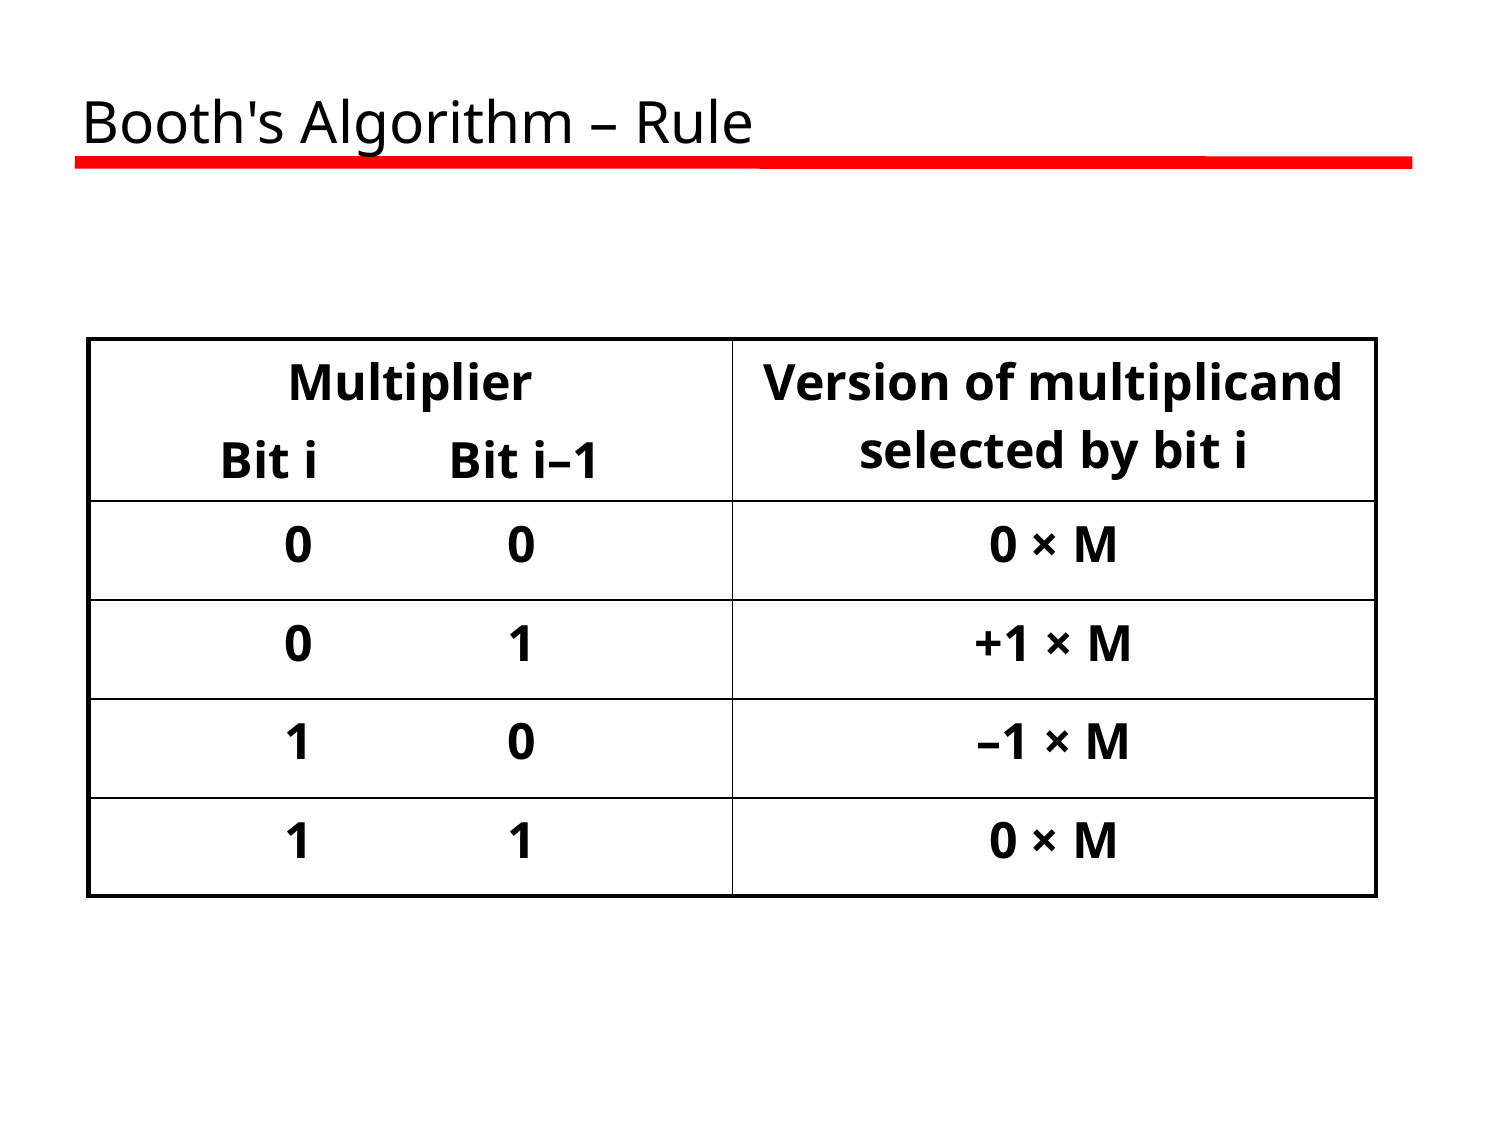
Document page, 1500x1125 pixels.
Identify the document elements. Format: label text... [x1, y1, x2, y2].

table_cell –1 × M [733, 700, 1374, 797]
table_cell 1 1 [91, 799, 732, 894]
table_cell +1 × M [733, 601, 1374, 698]
table_header Multiplier Bit i Bit i–1 [91, 341, 732, 500]
table_cell 0 0 [91, 502, 732, 599]
title Booth's Algorithm – Rule [66, 24, 1413, 163]
table_cell 0 1 [91, 601, 732, 698]
table_cell 1 0 [91, 700, 732, 797]
table_cell 0 × M [733, 799, 1374, 894]
table_cell 0 × M [733, 502, 1374, 599]
table_header Version of multiplicand selected by bit i [733, 341, 1374, 500]
